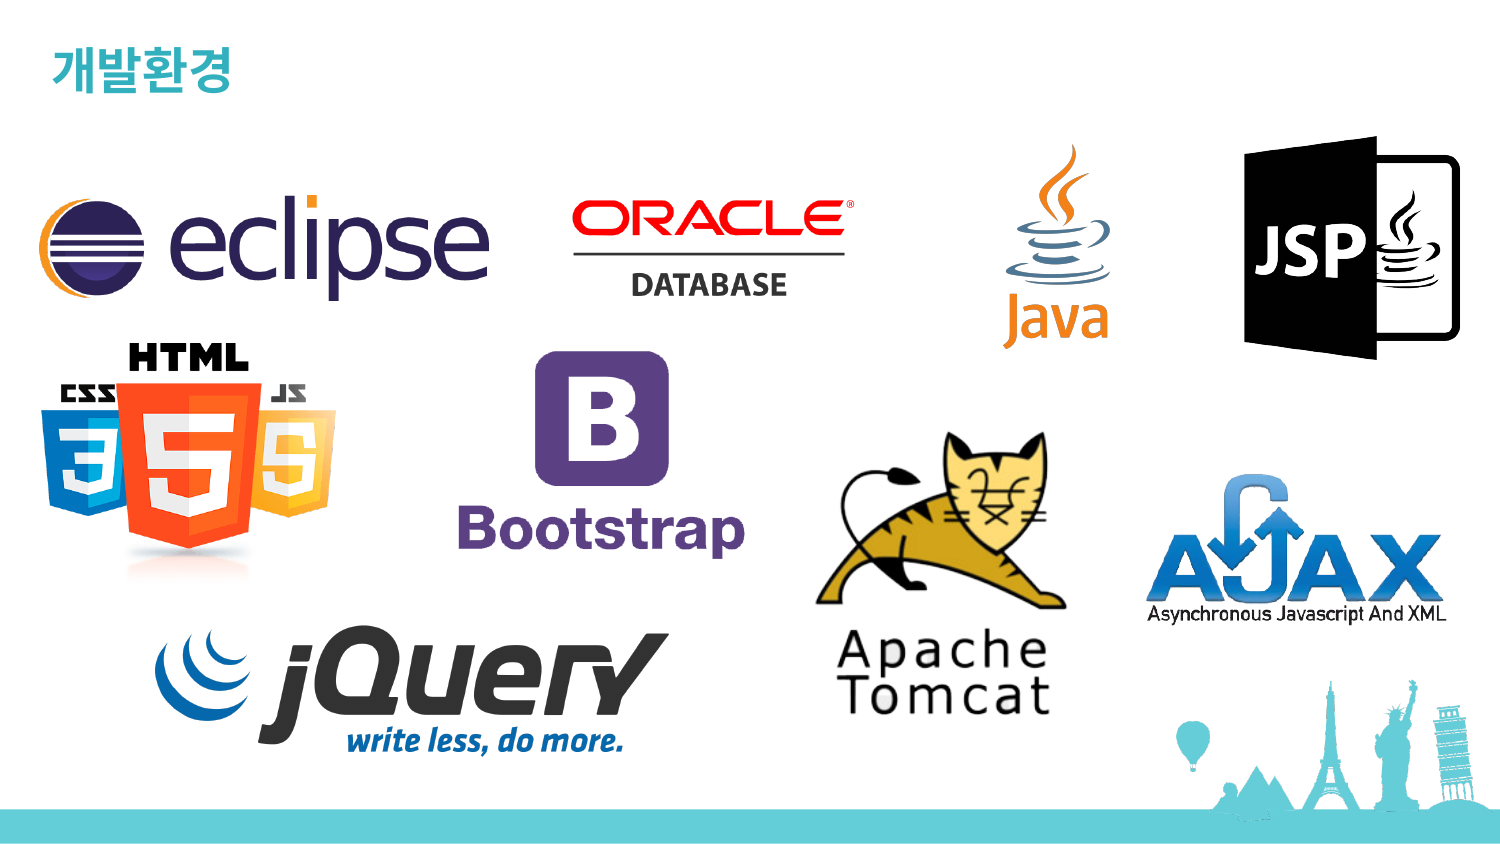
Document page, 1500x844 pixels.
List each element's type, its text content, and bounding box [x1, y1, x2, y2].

picture [39, 195, 489, 302]
list 개발환경 [39, 28, 1464, 118]
picture [550, 166, 876, 330]
picture [1373, 679, 1420, 812]
picture [1299, 681, 1362, 812]
picture [1136, 466, 1471, 648]
picture [154, 625, 670, 757]
picture [39, 342, 338, 585]
picture [1240, 136, 1464, 360]
picture [1176, 721, 1295, 822]
picture [1424, 705, 1493, 814]
picture [810, 421, 1077, 728]
picture [451, 351, 751, 560]
picture [1003, 144, 1113, 352]
